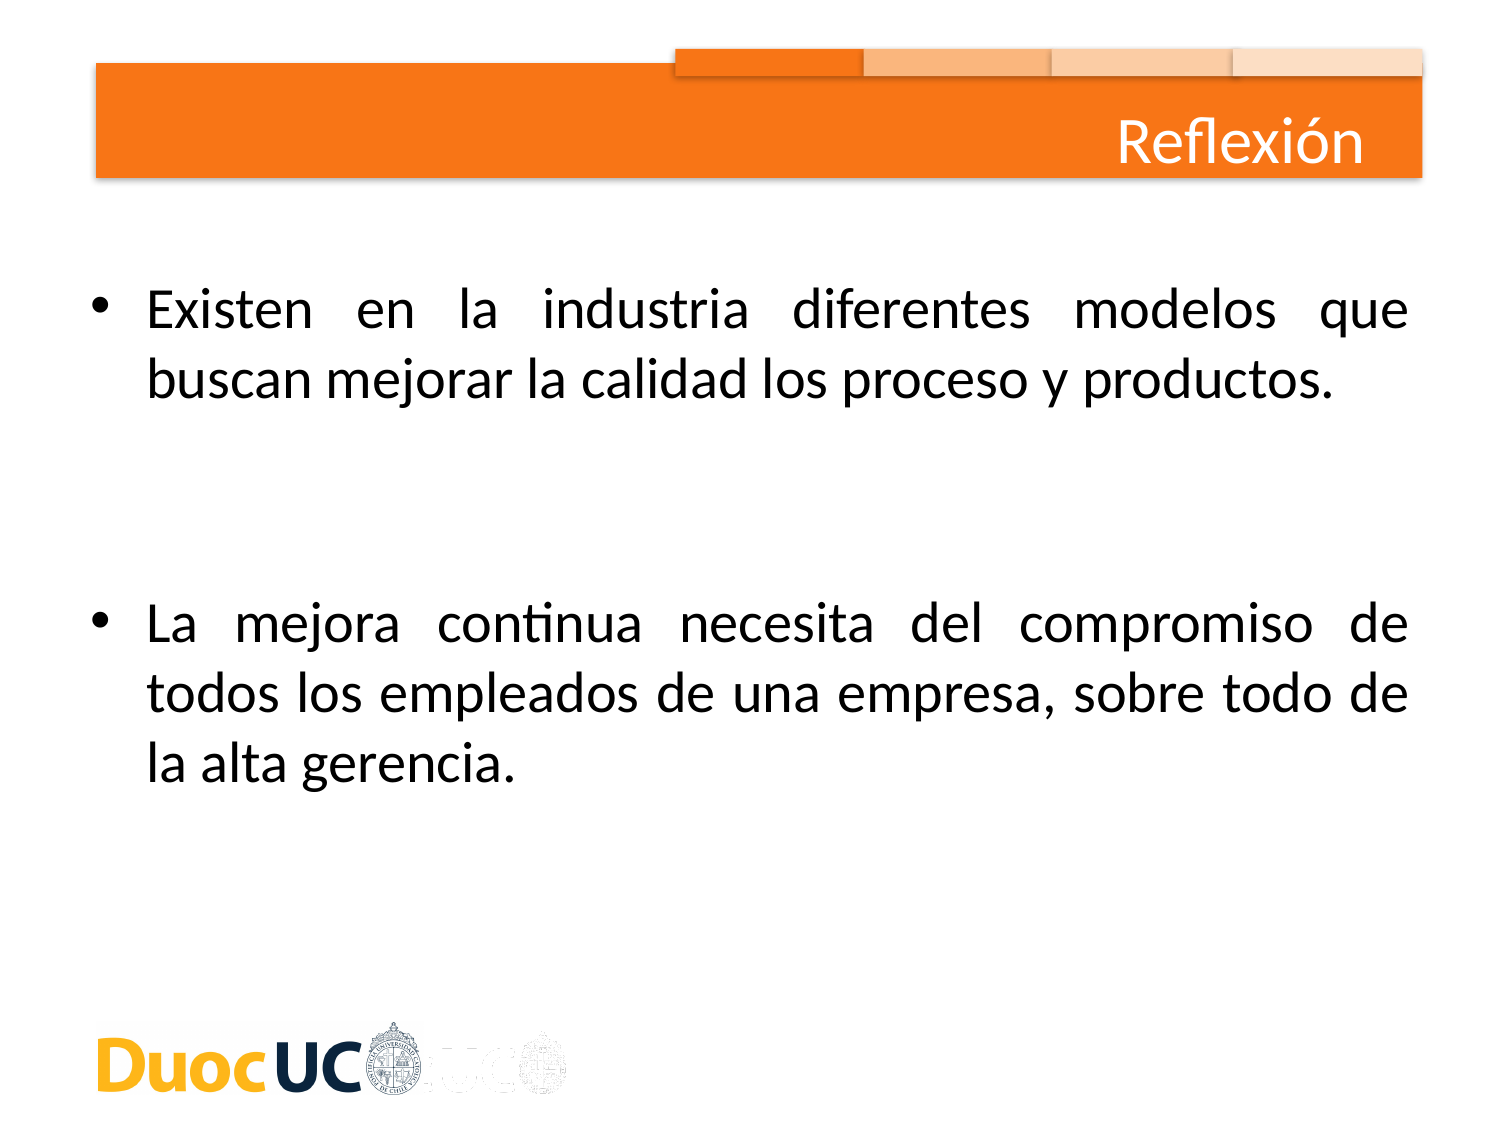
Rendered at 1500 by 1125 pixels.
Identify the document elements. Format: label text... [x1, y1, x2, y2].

list Existen en la industria diferentes modelos que buscan mejorar la calidad los proceso y productos. La mejora continua necesita del compromiso de todos los empleados de una empresa, sobre todo de la alta gerencia. [75, 262, 1425, 1005]
picture [96, 1021, 566, 1095]
text_box Reflexión [847, 88, 1381, 184]
